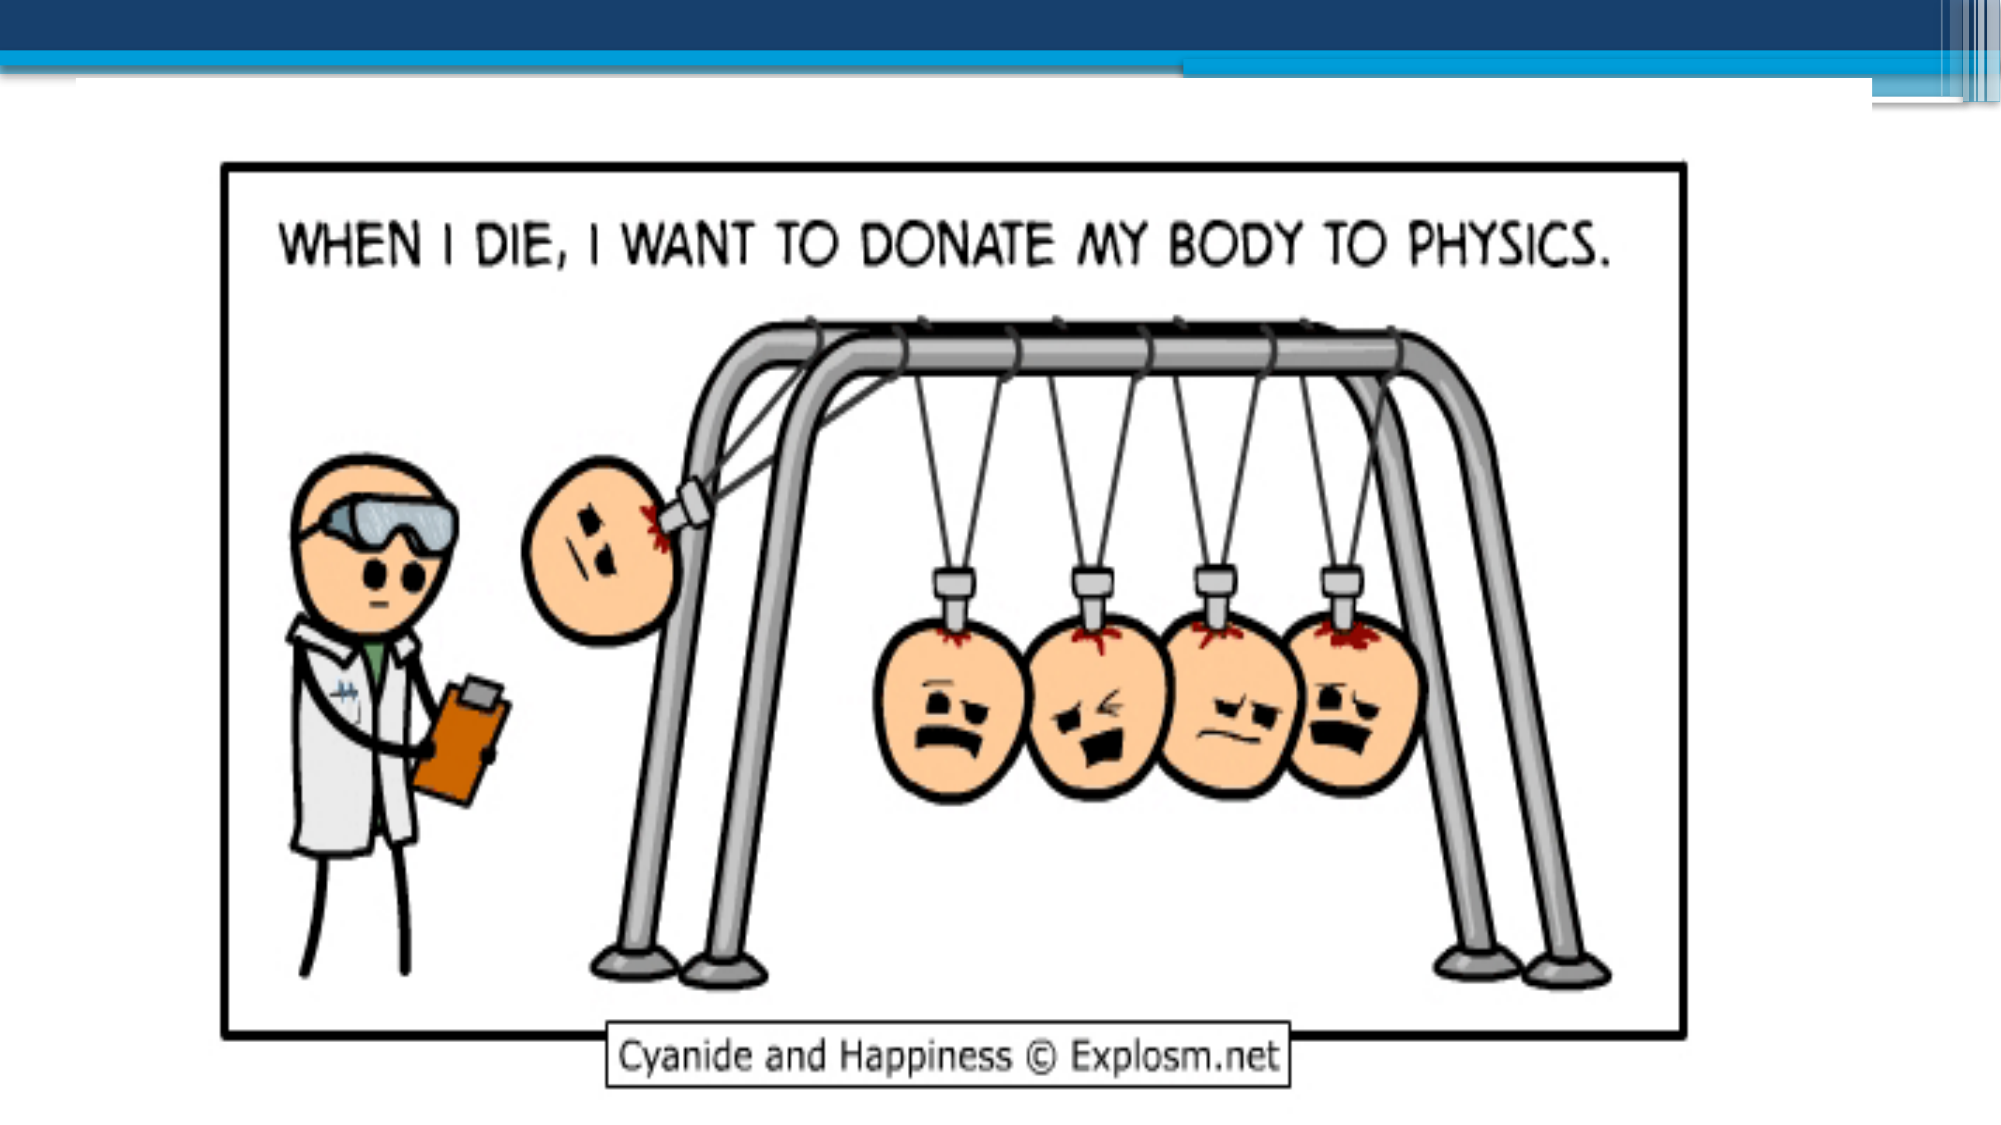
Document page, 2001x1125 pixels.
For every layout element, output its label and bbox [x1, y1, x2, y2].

picture [75, 78, 1873, 1125]
